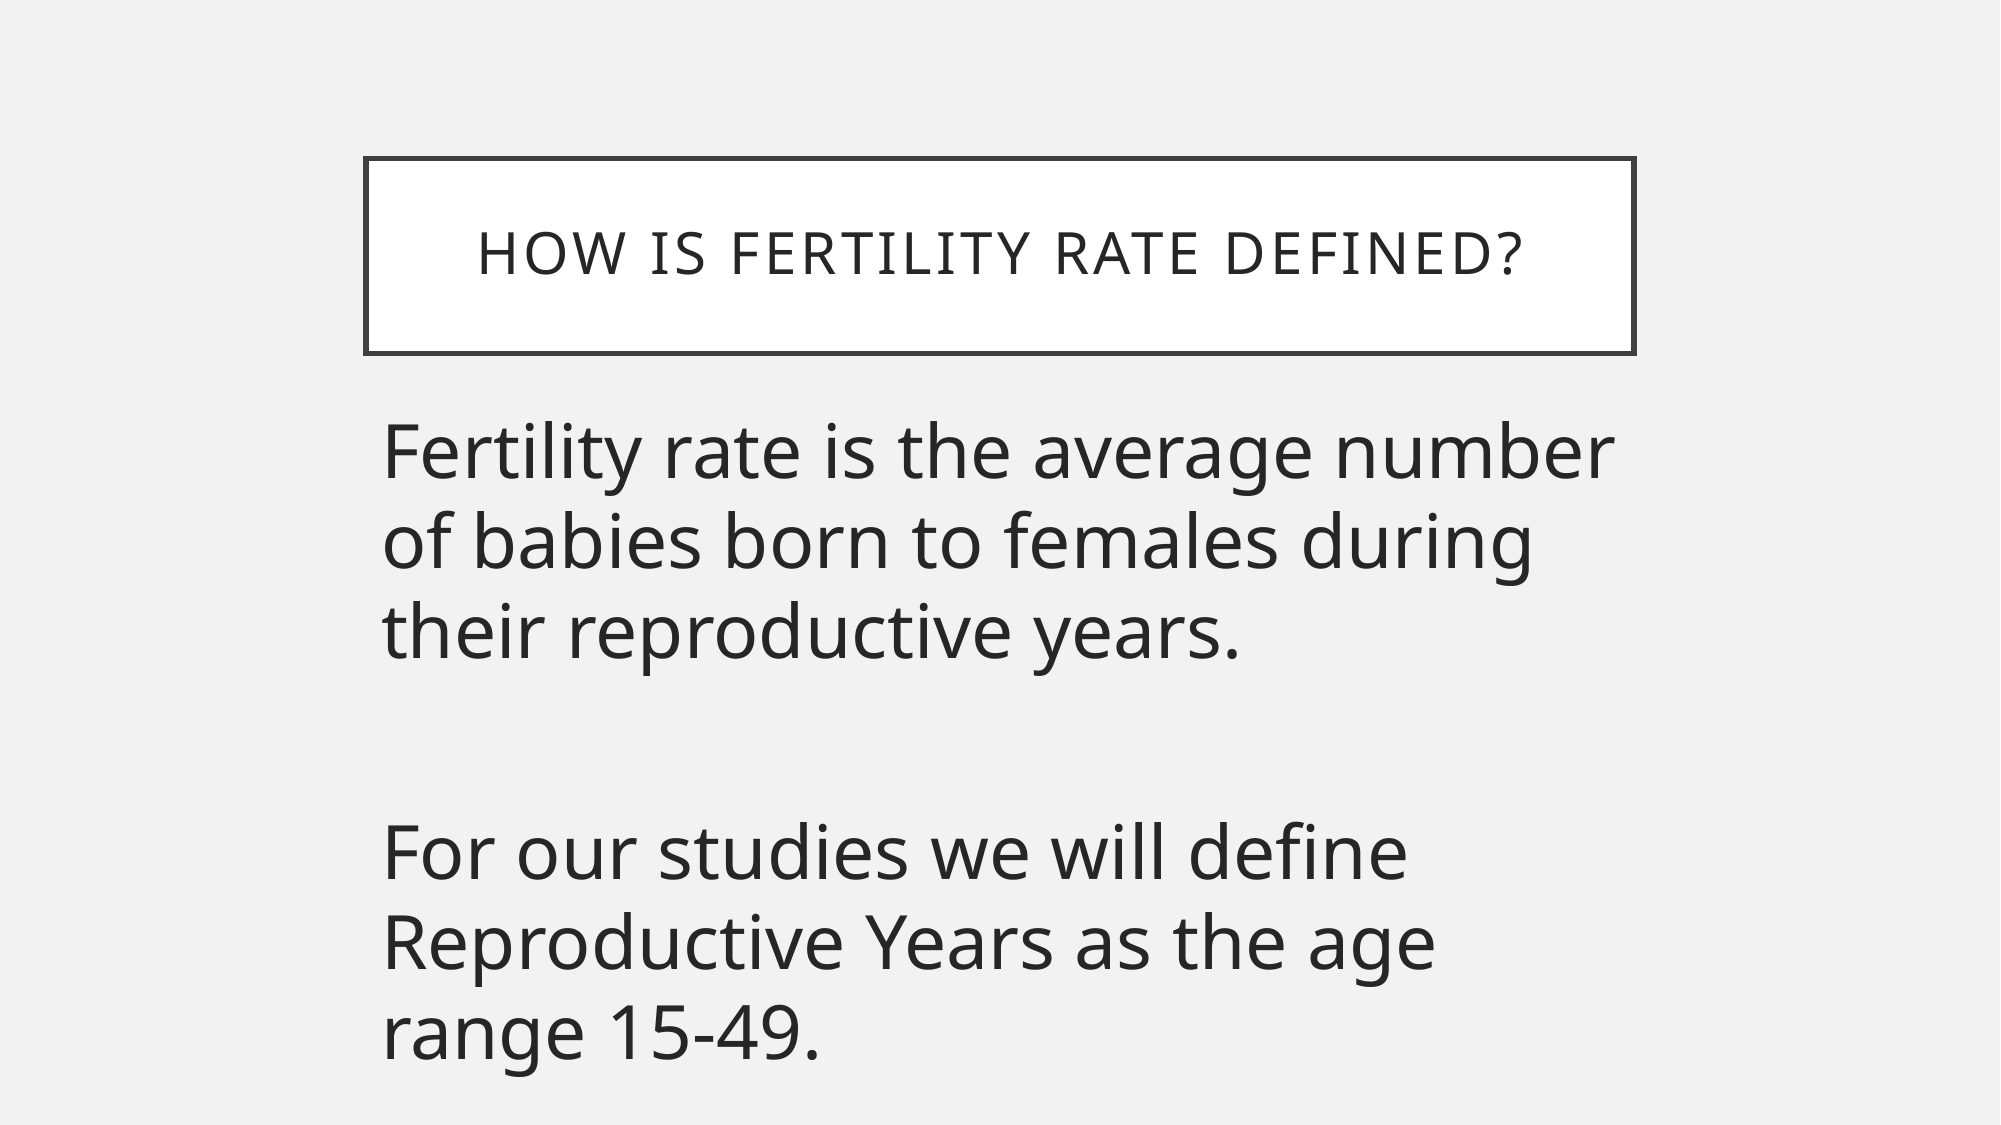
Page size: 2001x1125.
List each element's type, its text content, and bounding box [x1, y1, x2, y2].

title How is Fertility Rate defined? [363, 156, 1637, 356]
list Fertility rate is the average number of babies born to females during their reproductive years. For our studies we will define Reproductive Years as the age range 15-49. [366, 395, 1634, 905]
